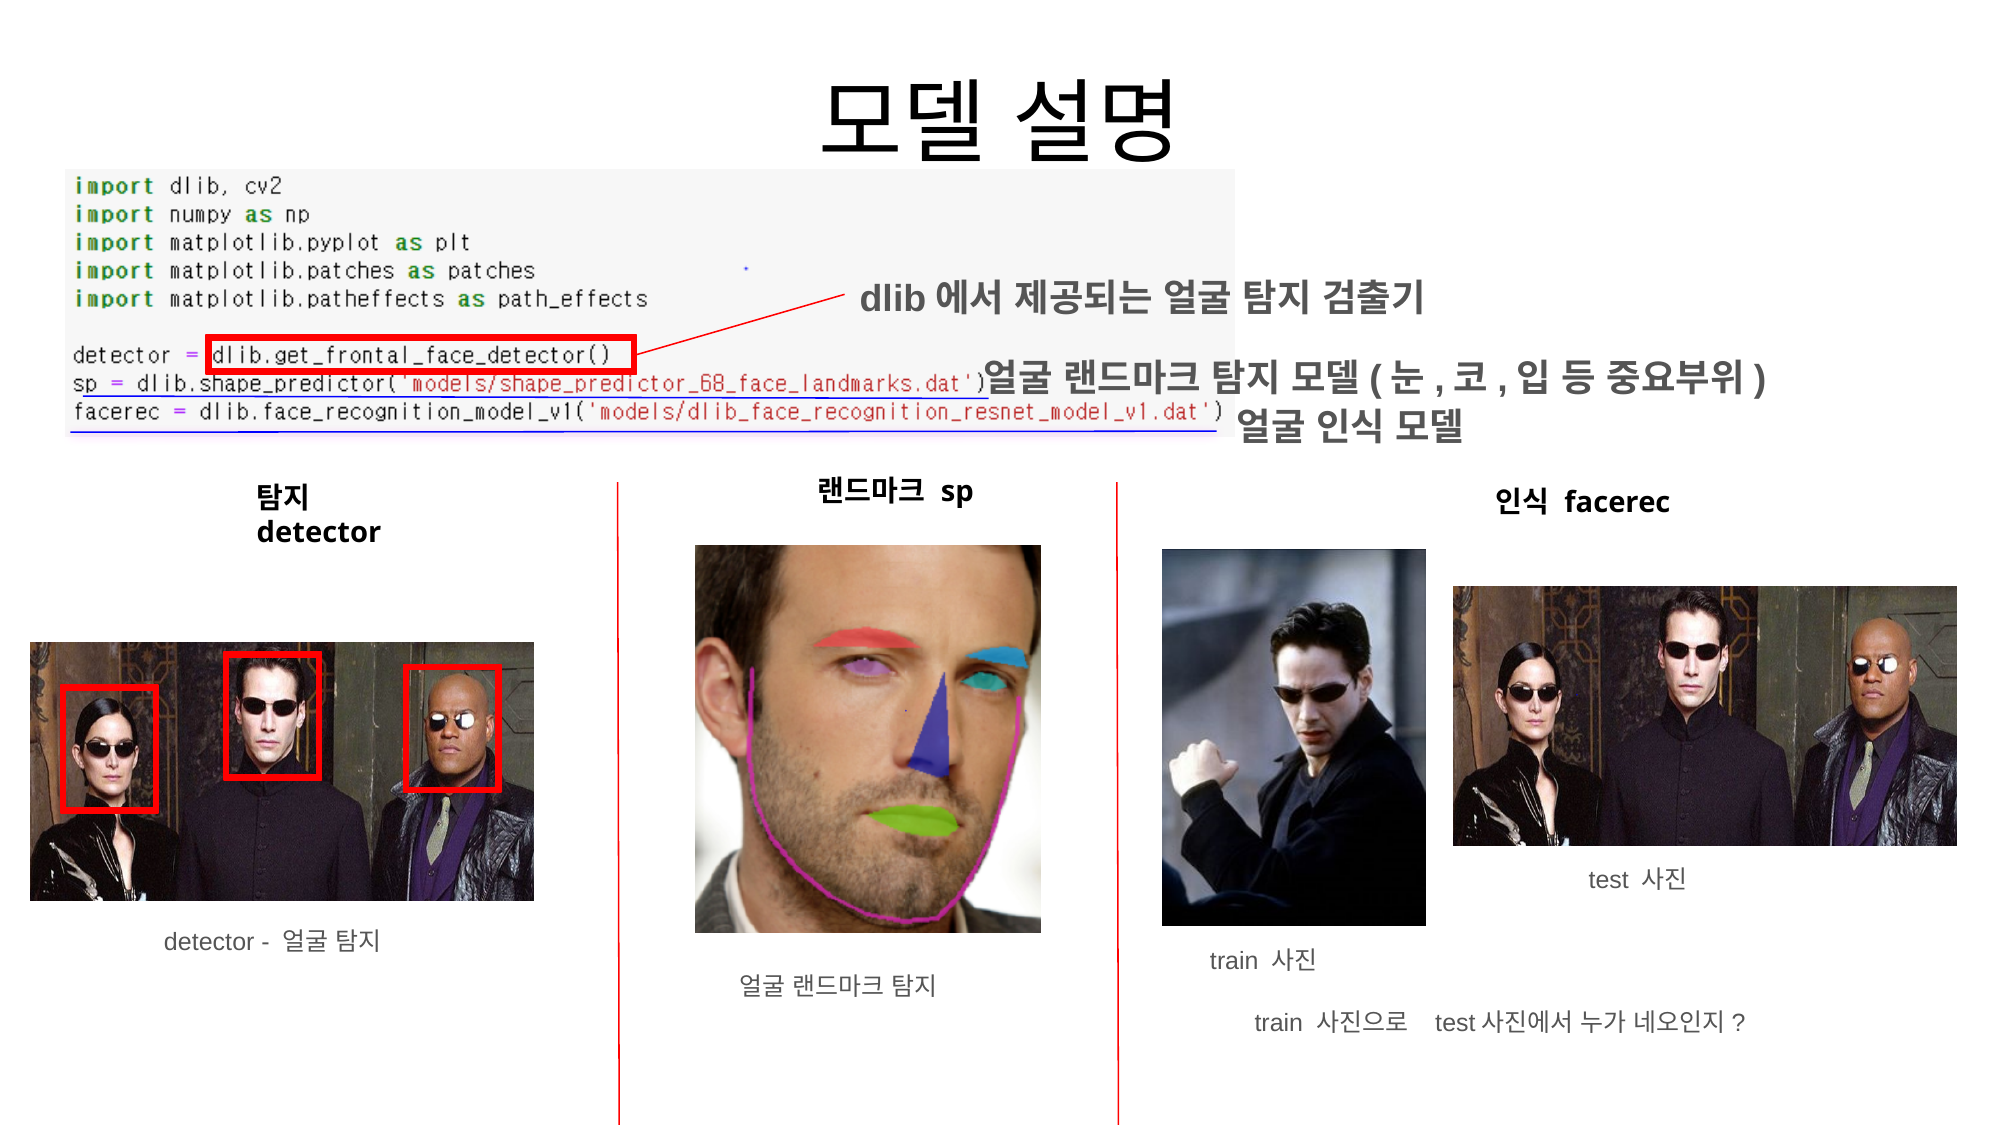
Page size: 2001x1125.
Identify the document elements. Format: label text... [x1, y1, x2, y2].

picture [695, 545, 1041, 933]
picture [1161, 549, 1426, 927]
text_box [82, 395, 989, 399]
picture [30, 641, 535, 902]
list 얼굴 인식 모델 [1221, 388, 1878, 450]
picture [1453, 586, 1957, 846]
list test 사진 [1573, 854, 1861, 914]
title 모델 설명 [137, 9, 1863, 228]
picture [65, 169, 1235, 438]
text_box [636, 294, 845, 355]
text_box 랜드마크 sp [802, 457, 1137, 533]
list detector - 얼굴 탐지 [148, 913, 436, 975]
list 얼굴 랜드마크 탐지 [724, 958, 1012, 1021]
list train 사진 [1194, 932, 1482, 995]
text_box 인식 facerec [1480, 468, 1767, 544]
list train 사진으로 test사진에서 누가 네오인지? [1239, 994, 2000, 1057]
list dlib에서 제공되는 얼굴 탐지 검출기 [1238, 260, 1501, 322]
list 얼굴 랜드마크 탐지 모델(눈,코,입 등 중요부위) [1238, 339, 1818, 388]
text_box 탐지 detector [241, 463, 459, 540]
